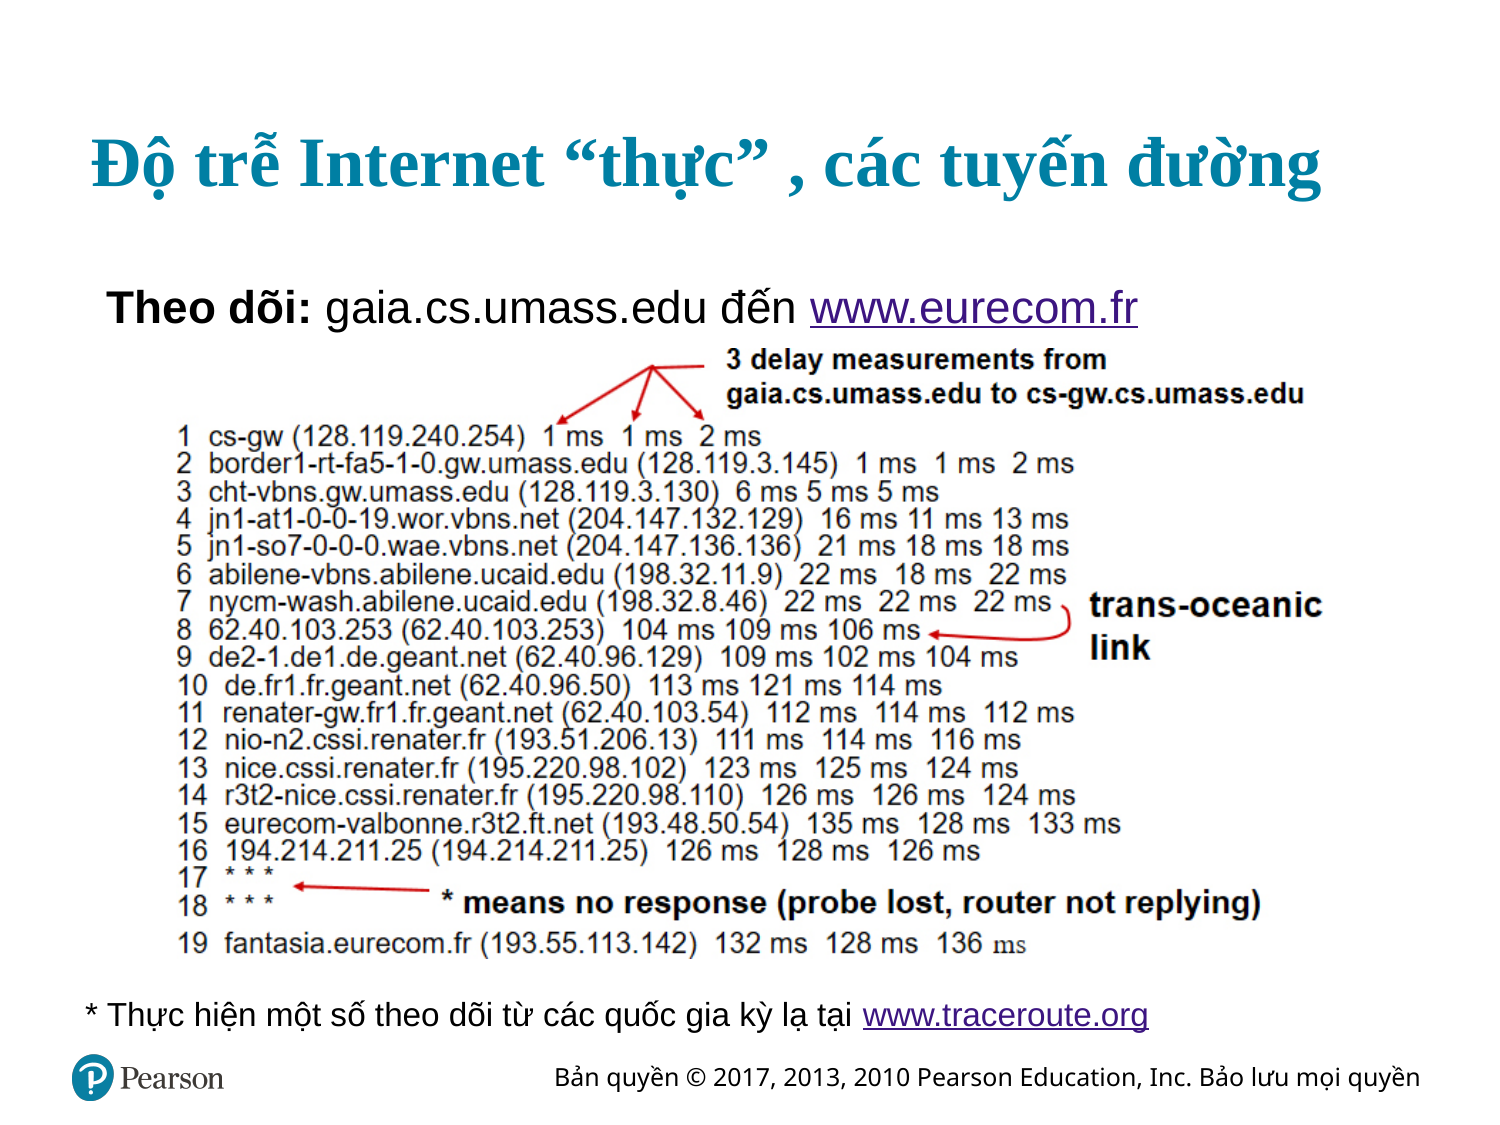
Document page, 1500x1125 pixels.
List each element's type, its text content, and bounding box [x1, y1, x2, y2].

picture [80, 1063, 106, 1088]
list * Thực hiện một số theo dõi từ các quốc gia kỳ lạ tại www.traceroute.org [53, 977, 1404, 1044]
picture [72, 1087, 83, 1101]
picture [176, 348, 1324, 959]
list Theo dõi: gaia.cs.umass.edu đến www.eurecom.fr [75, 262, 1425, 330]
picture [72, 1054, 88, 1070]
picture [98, 1054, 224, 1101]
title Độ trễ Internet “thực” , các tuyến đường [75, 35, 1425, 216]
